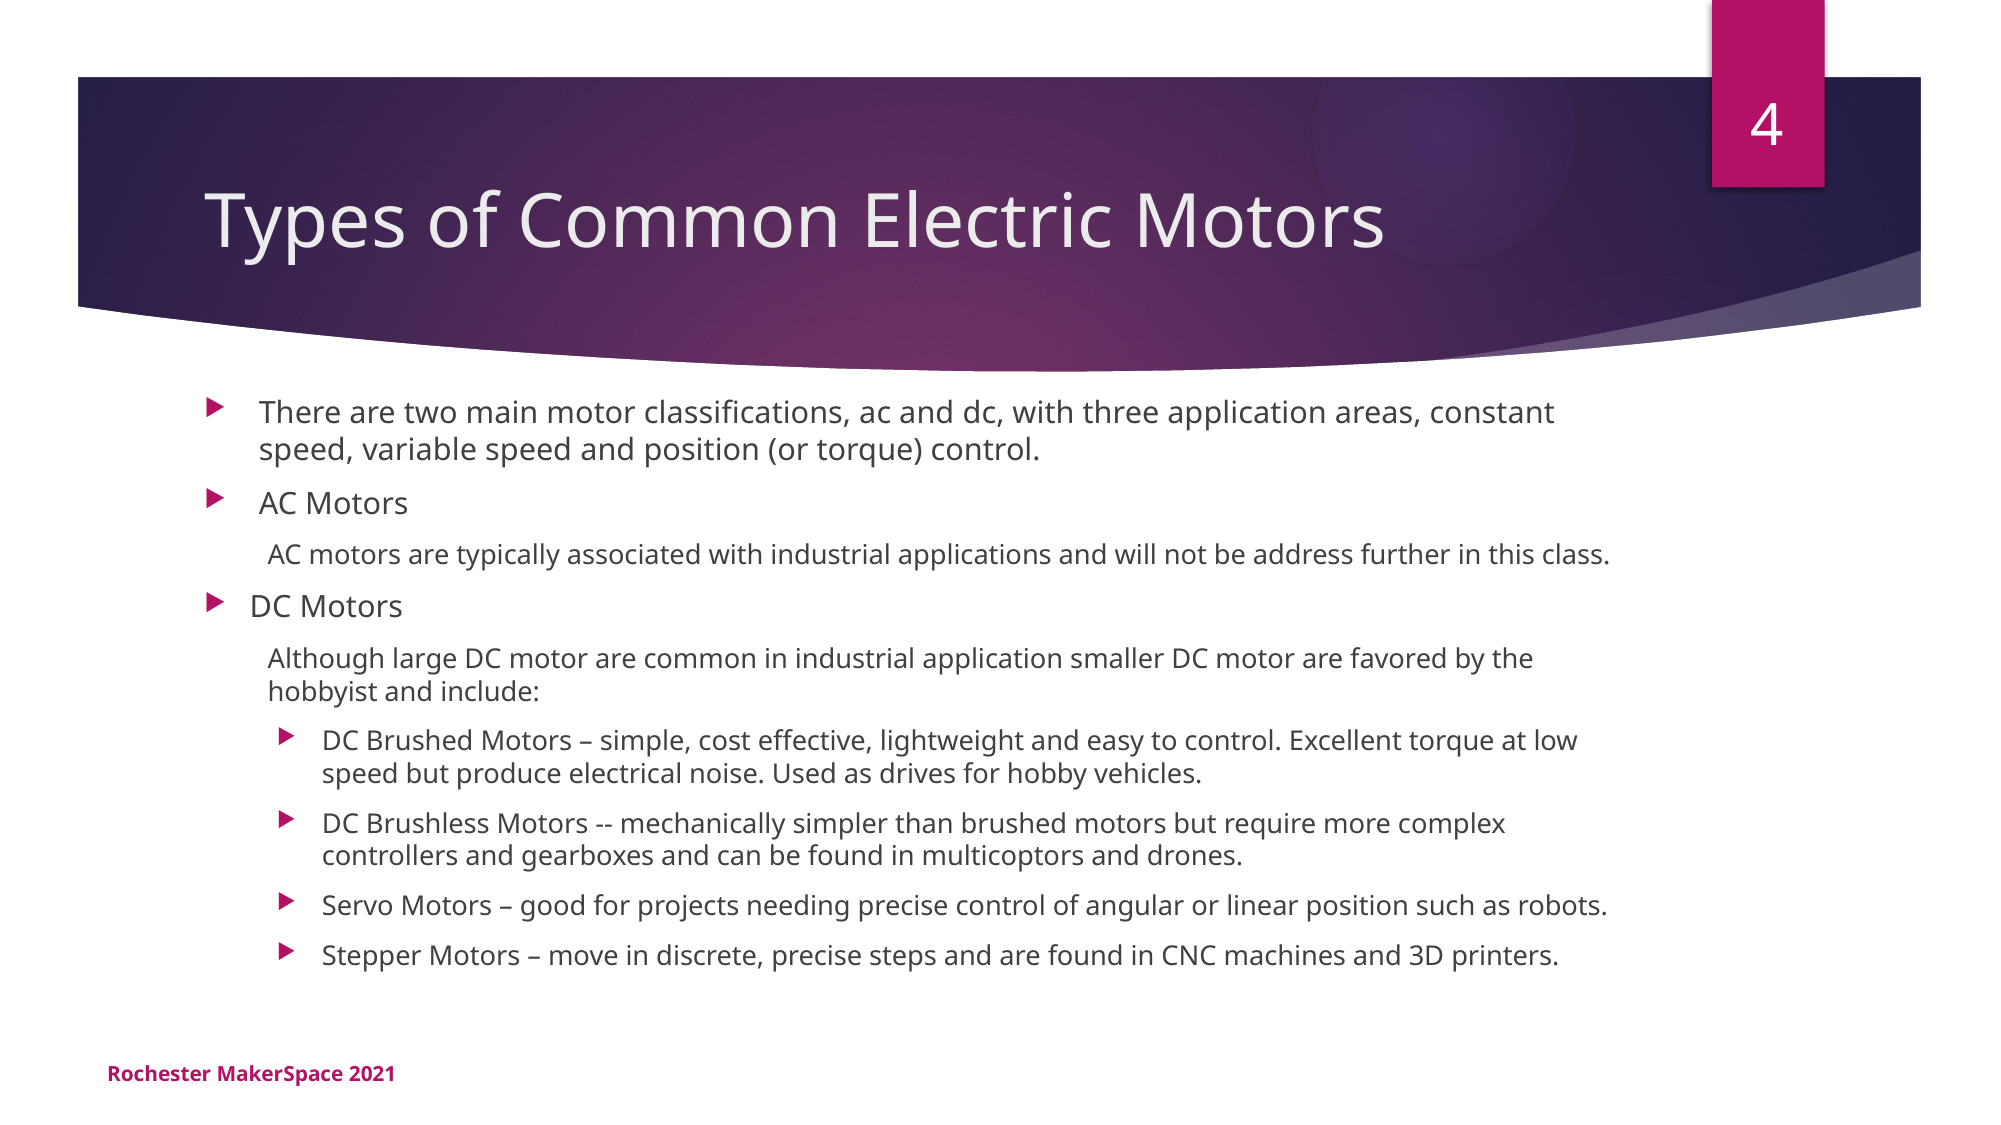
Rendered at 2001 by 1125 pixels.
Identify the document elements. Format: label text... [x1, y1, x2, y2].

list There are two main motor classifications, ac and dc, with three application areas, constant speed, variable speed and position (or torque) control. AC Motors AC motors are typically associated with industrial applications and will not be address further in this class. DC Motors Although large DC motor are common in industrial application smaller DC motor are favored by the hobbyist and include: DC Brushed Motors – simple, cost effective, lightweight and easy to control. Excellent torque at low speed but produce electrical noise. Used as drives for hobby vehicles. DC Brushless Motors -- mechanically simpler than brushed motors but require more complex controllers and gearboxes and can be found in multicoptors and drones. Servo Motors – good for projects needing precise control of angular or linear position such as robots. Stepper Motors – move in discrete, precise steps and are found in CNC machines and 3D printers. [189, 385, 1638, 1049]
footer Rochester MakerSpace 2021 [92, 1048, 726, 1099]
slide_number 4 [1698, 48, 1836, 175]
title Types of Common Electric Motors [189, 159, 1627, 276]
